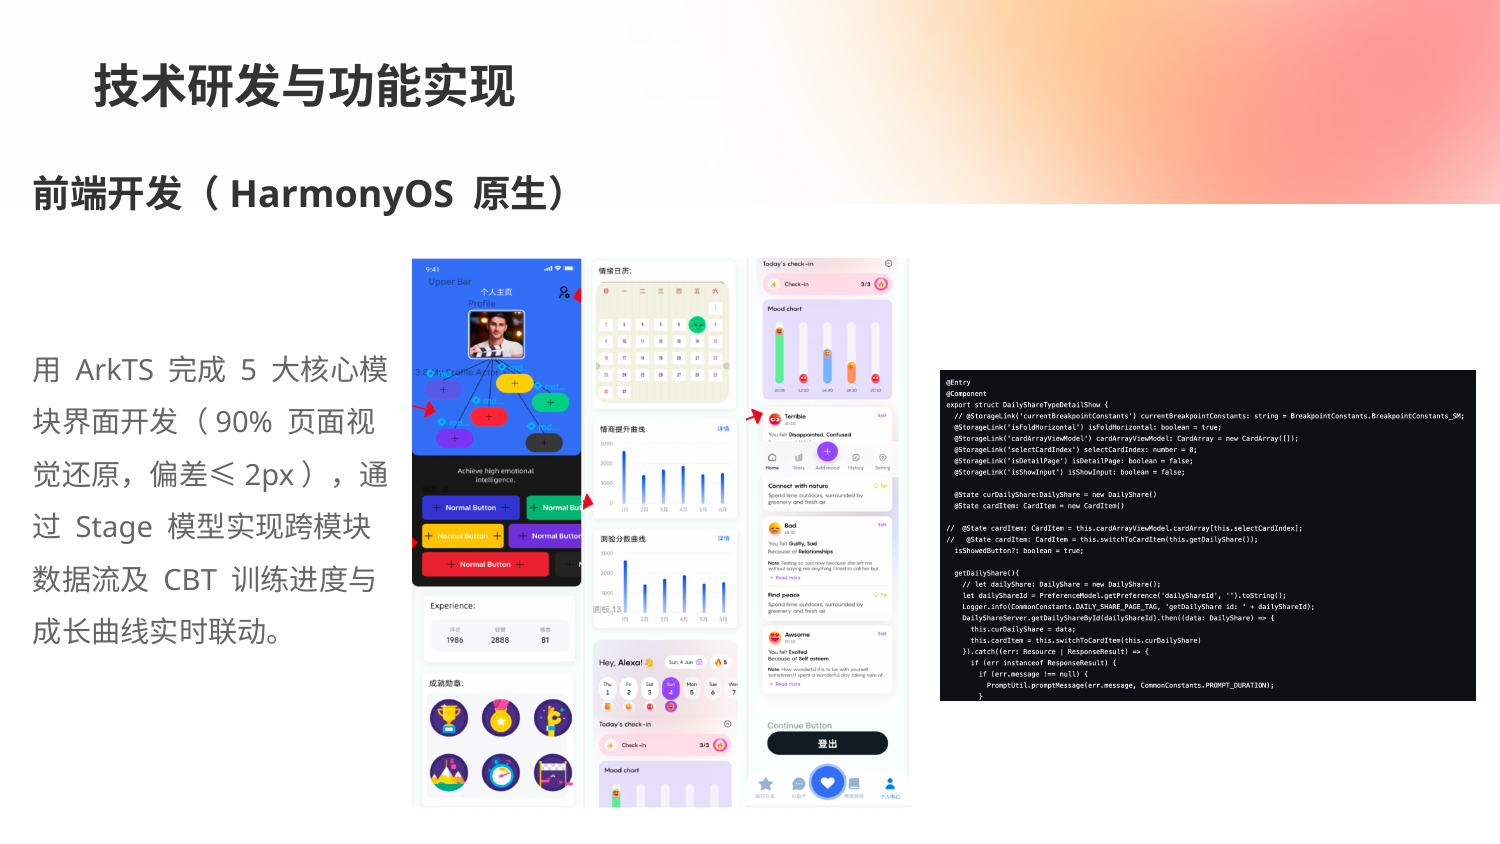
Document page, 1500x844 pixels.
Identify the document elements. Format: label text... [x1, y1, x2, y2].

picture [410, 258, 911, 812]
picture [940, 370, 1476, 701]
text_box 用 ArkTS 完成 5 大核心模块界面开发（90% 页面视觉还原，偏差≤2px），通过 Stage 模型实现跨模块数据流及 CBT 训练进度与成长曲线实时联动。 [32, 313, 390, 669]
picture [0, 0, 1500, 204]
text_box 前端开发（HarmonyOS 原生） [32, 204, 596, 223]
